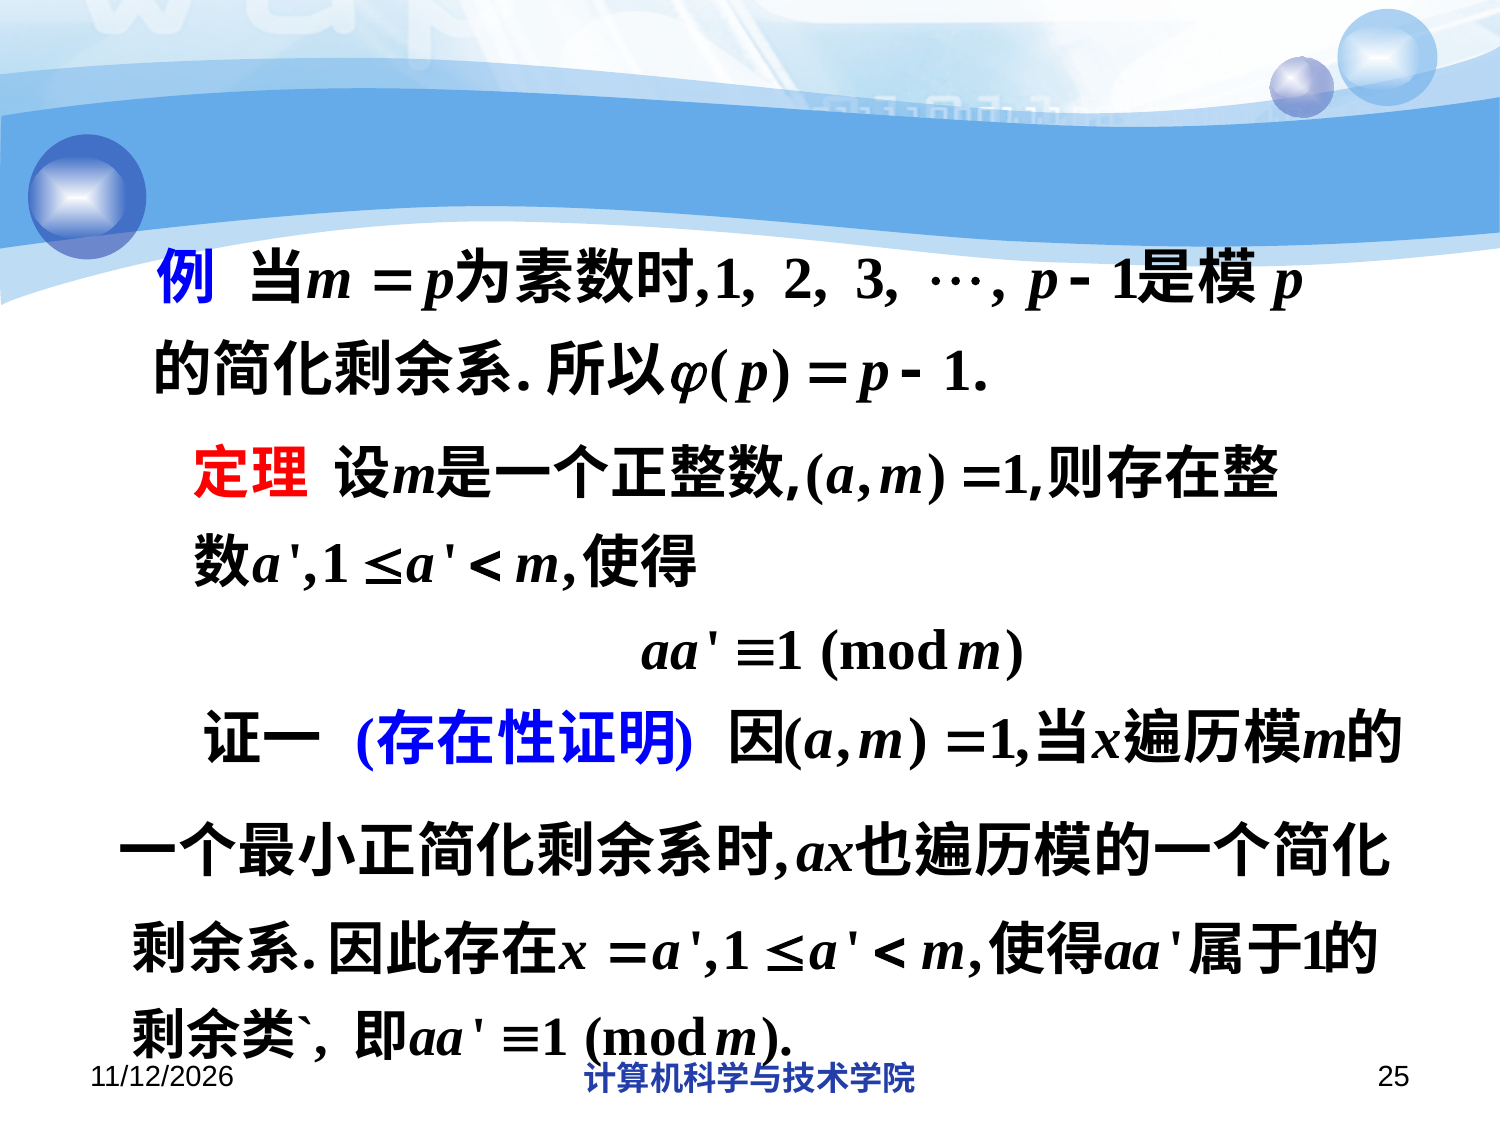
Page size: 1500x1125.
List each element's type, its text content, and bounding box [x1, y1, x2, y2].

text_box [324, 912, 1388, 994]
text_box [349, 999, 801, 1079]
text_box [195, 699, 705, 785]
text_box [724, 699, 1412, 784]
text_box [124, 999, 338, 1078]
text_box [112, 812, 1401, 896]
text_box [186, 434, 1293, 694]
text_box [149, 237, 1318, 417]
slide_number 25 [1074, 1049, 1426, 1103]
picture [0, 0, 1500, 113]
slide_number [74, 1049, 426, 1103]
footer 计算机科学与技术学院 [512, 1049, 988, 1103]
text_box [124, 912, 322, 987]
